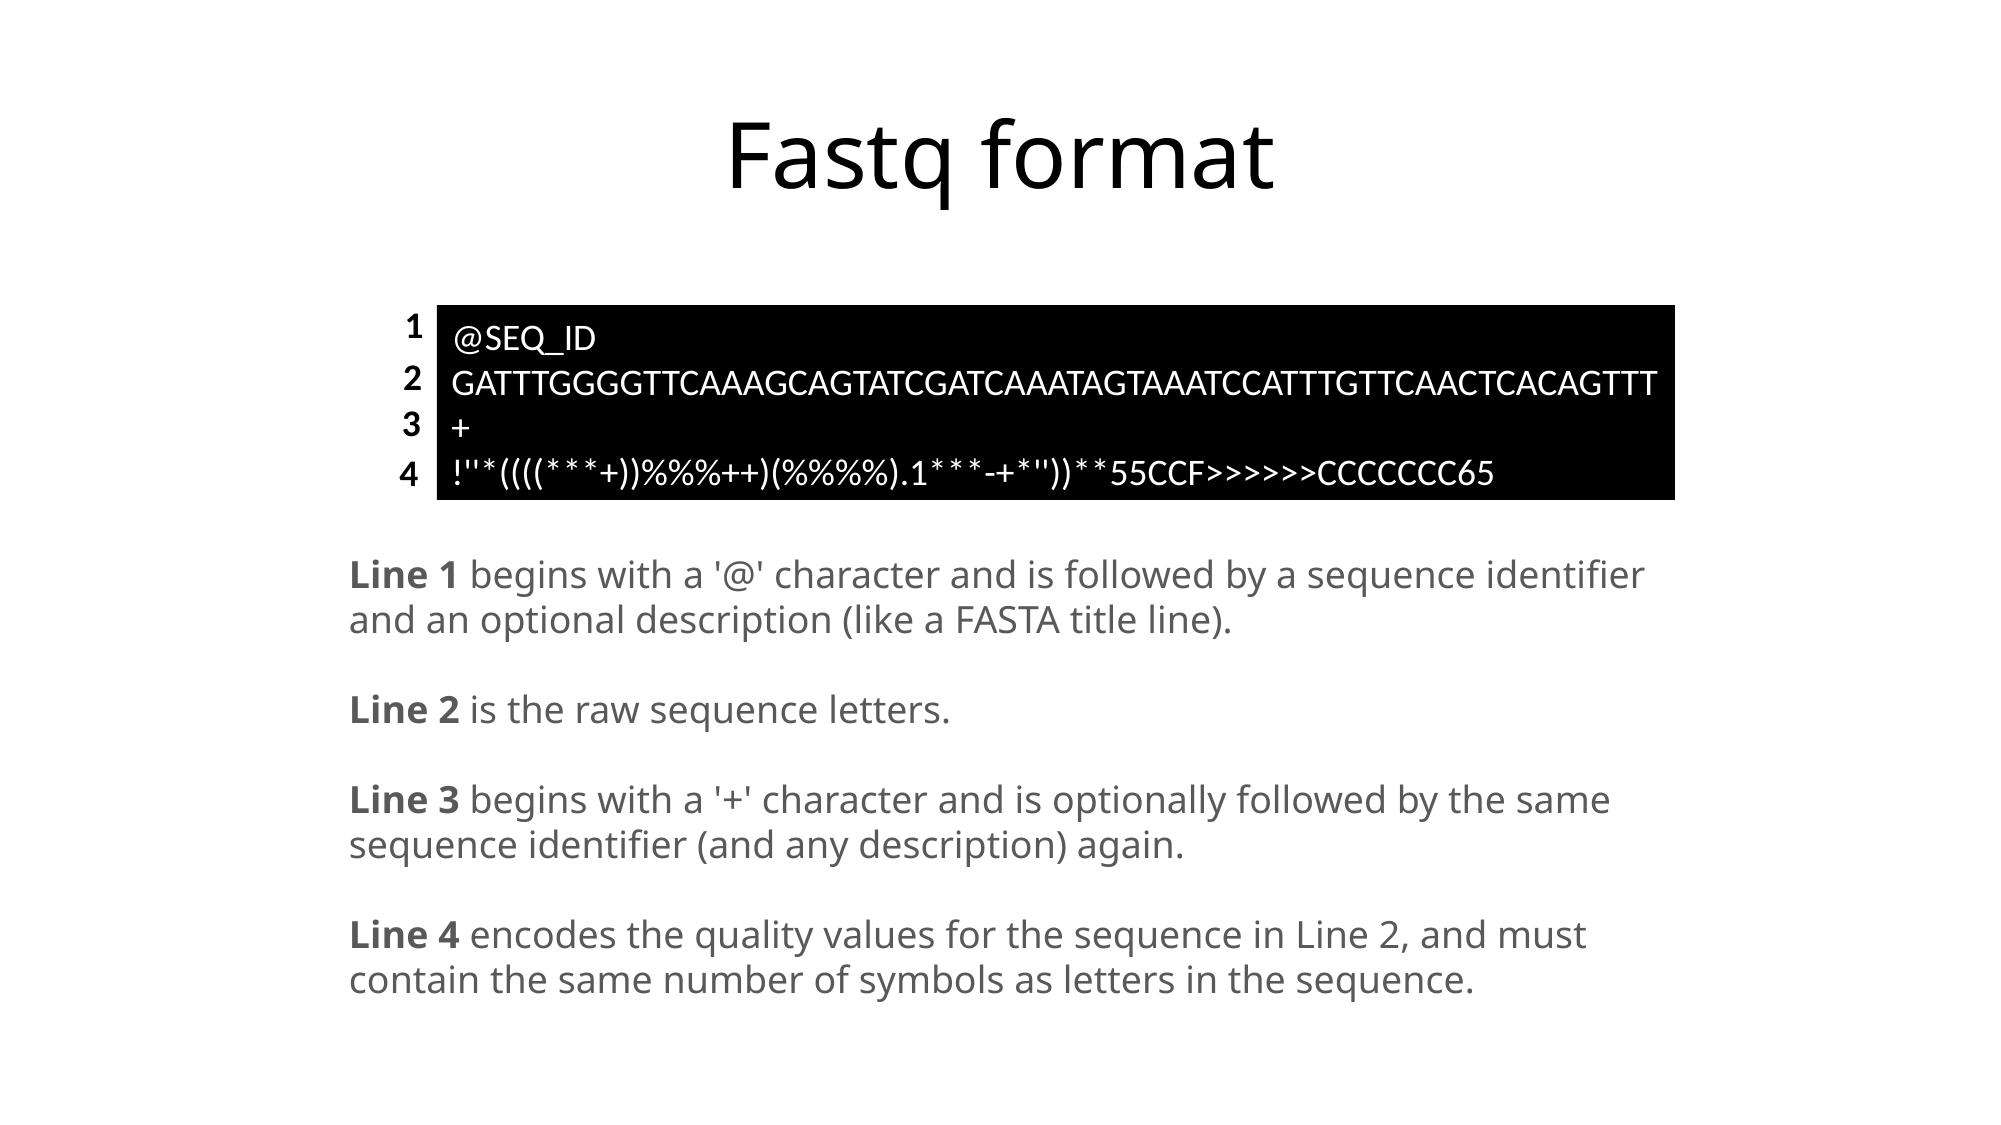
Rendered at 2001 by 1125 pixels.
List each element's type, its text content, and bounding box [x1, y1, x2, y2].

text_box Line 1 begins with a '@' character and is followed by a sequence identifier and an optional description (like a FASTA title line). Line 2 is the raw sequence letters. Line 3 begins with a '+' character and is optionally followed by the same sequence identifier (and any description) again. Line 4 encodes the quality values for the sequence in Line 2, and must contain the same number of symbols as letters in the sequence. [334, 543, 1675, 1008]
title Fastq format [324, 65, 1675, 253]
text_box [384, 294, 1675, 503]
